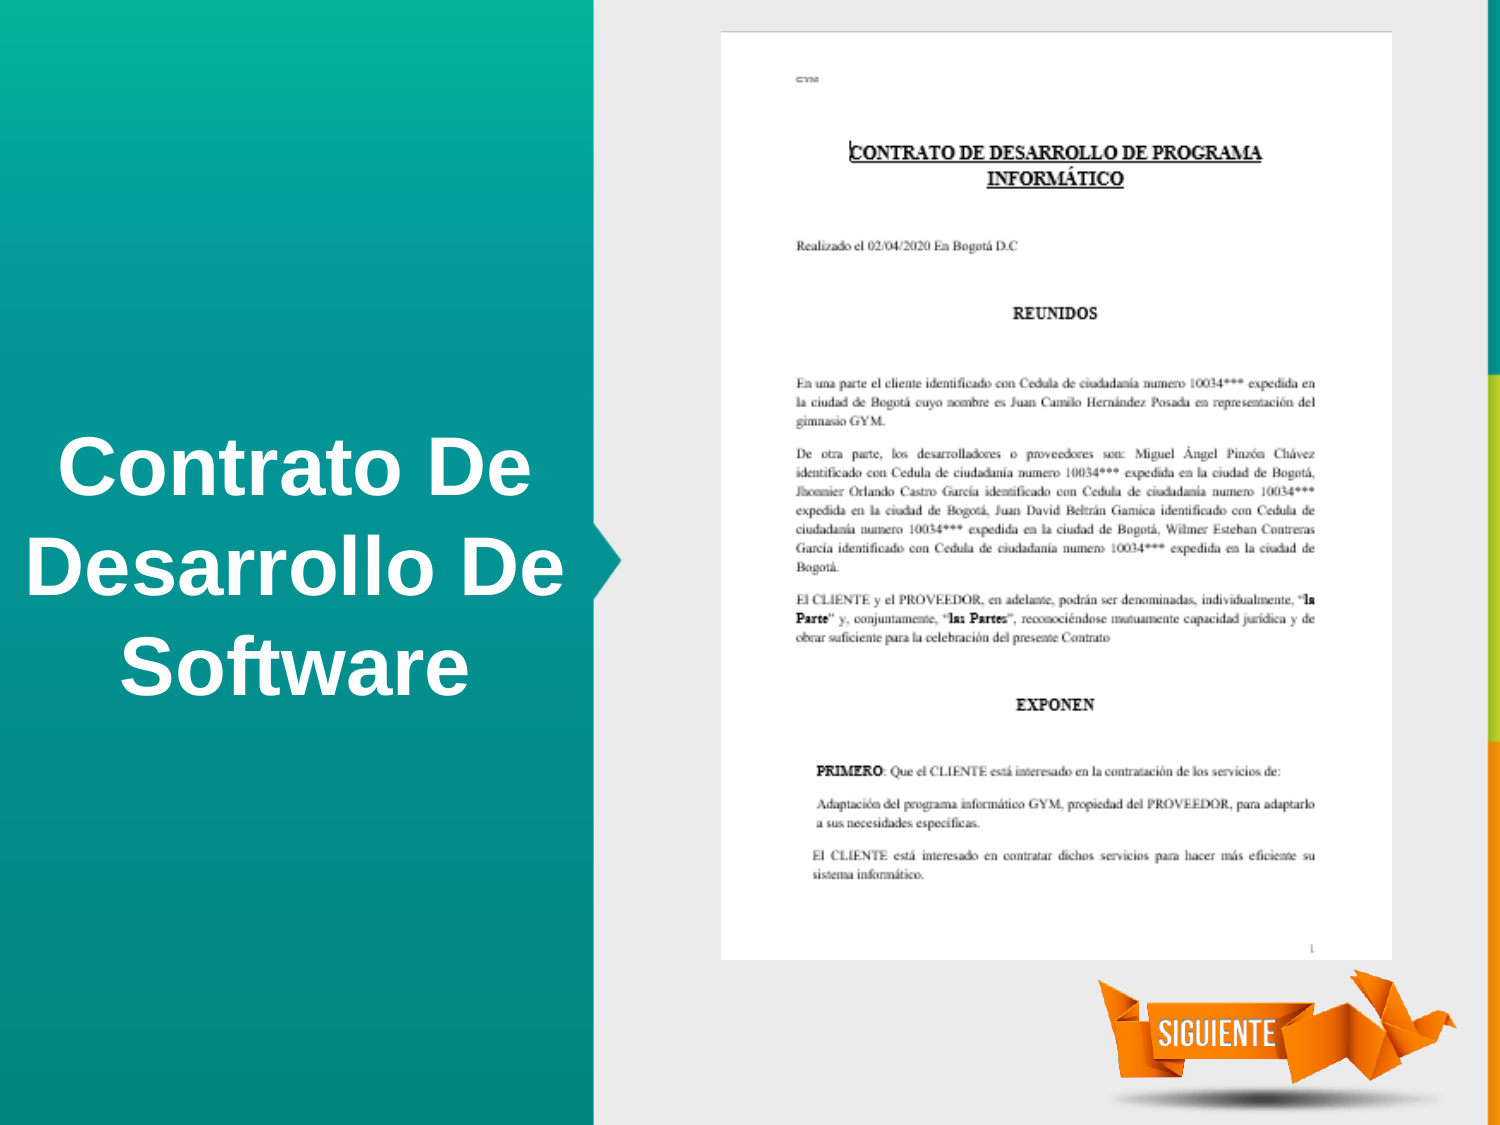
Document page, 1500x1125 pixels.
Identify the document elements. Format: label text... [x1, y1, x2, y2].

picture [0, 0, 1500, 1125]
text_box Contrato De Desarrollo De Software [0, 112, 591, 1013]
